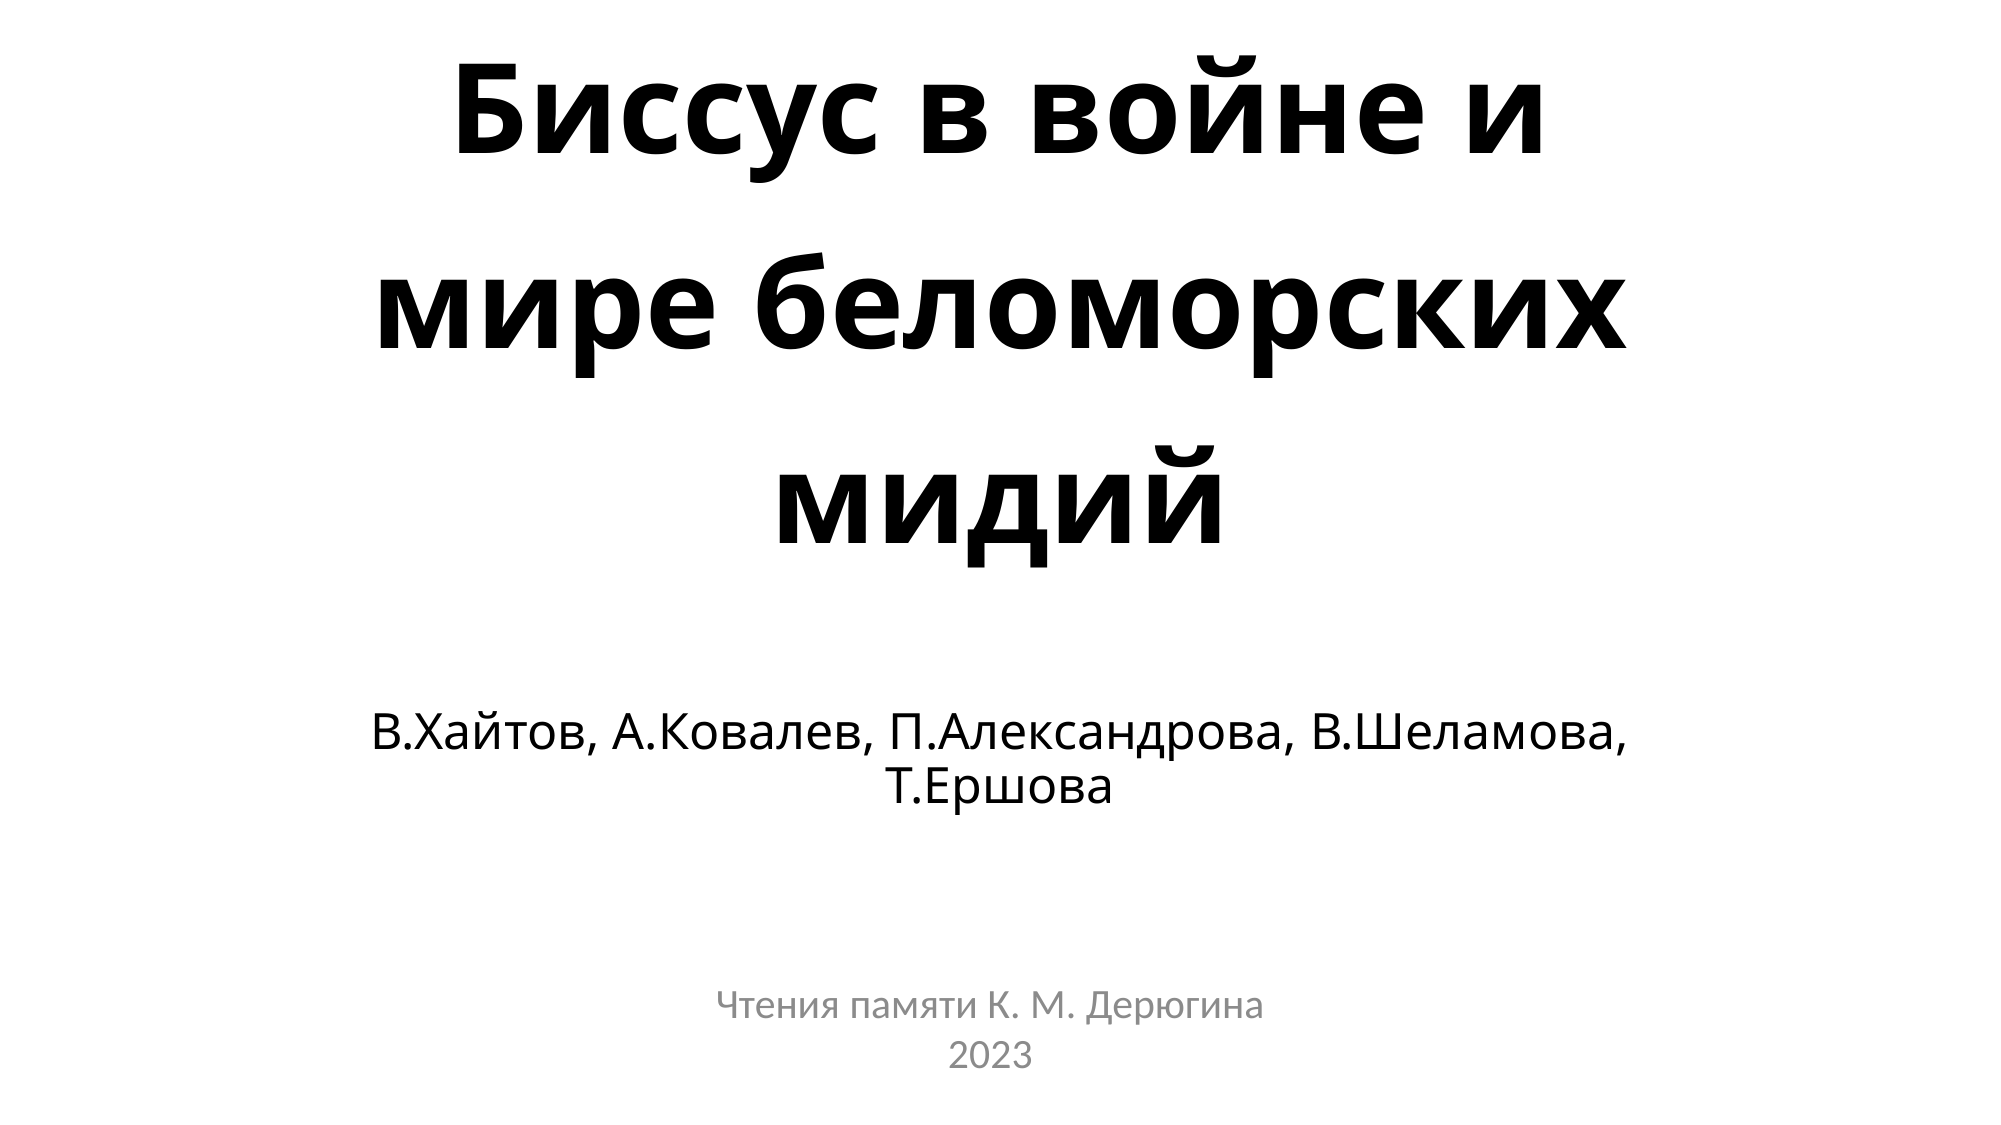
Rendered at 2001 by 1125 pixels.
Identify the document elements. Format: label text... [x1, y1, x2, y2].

title Биссус в войне и мире беломорских мидий [249, 217, 1750, 576]
subtitle В.Хайтов, А.Ковалев, П.Александрова, В.Шеламова, Т.Ершова [249, 590, 1750, 863]
slide_number Чтения памяти К. М. Дерюгина 2023 [657, 950, 1324, 1103]
